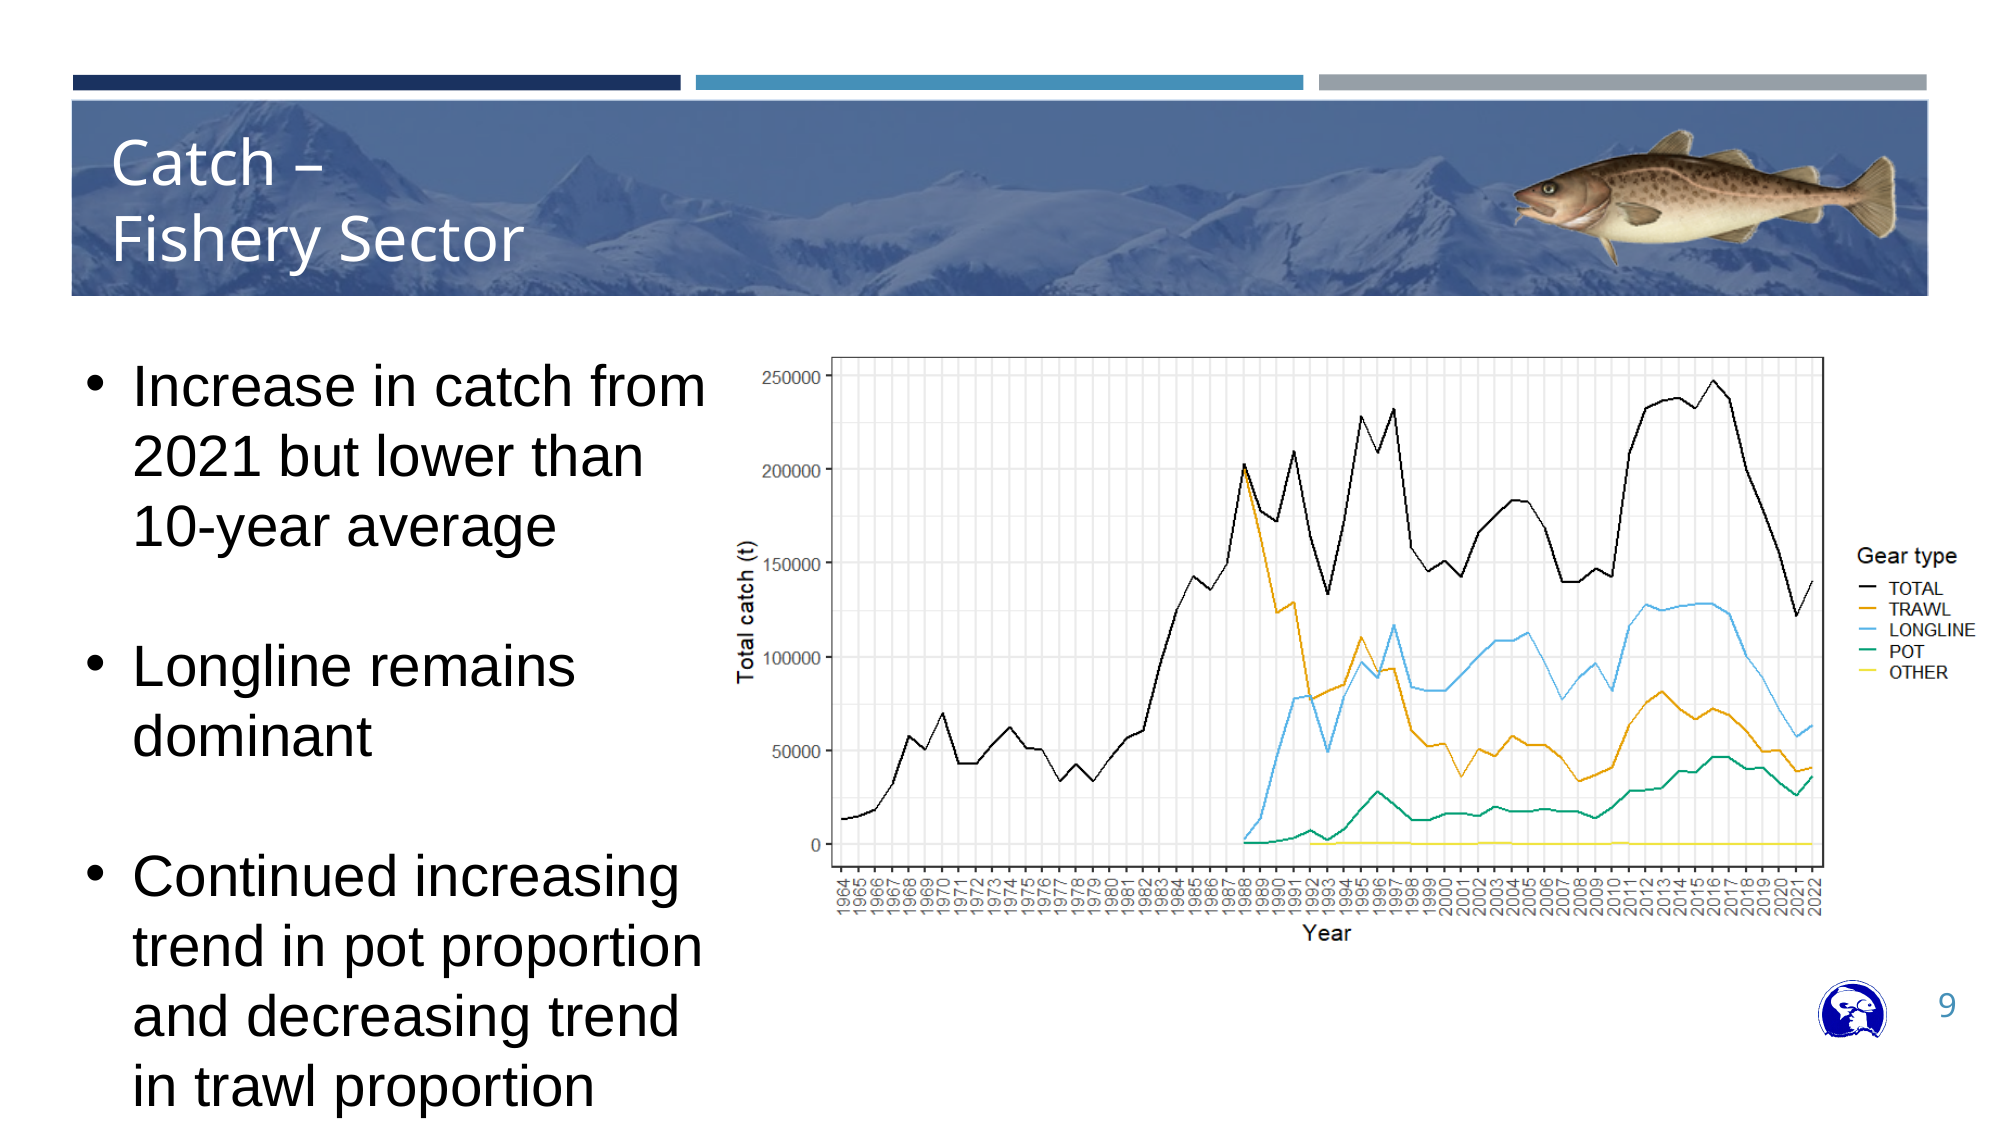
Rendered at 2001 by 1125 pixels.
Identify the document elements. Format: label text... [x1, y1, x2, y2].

text_box [71, 99, 1503, 296]
picture [724, 346, 2000, 956]
text_box [1908, 99, 1929, 296]
slide_number 9 [1732, 977, 1972, 1037]
title Catch – Fishery Sector [95, 115, 1503, 282]
text_box Increase in catch from 2021 but lower than 10-year average Longline remains dominant Continued increasing trend in pot proportion and decreasing trend in trawl proportion [71, 340, 725, 1125]
picture [1509, 77, 1905, 318]
